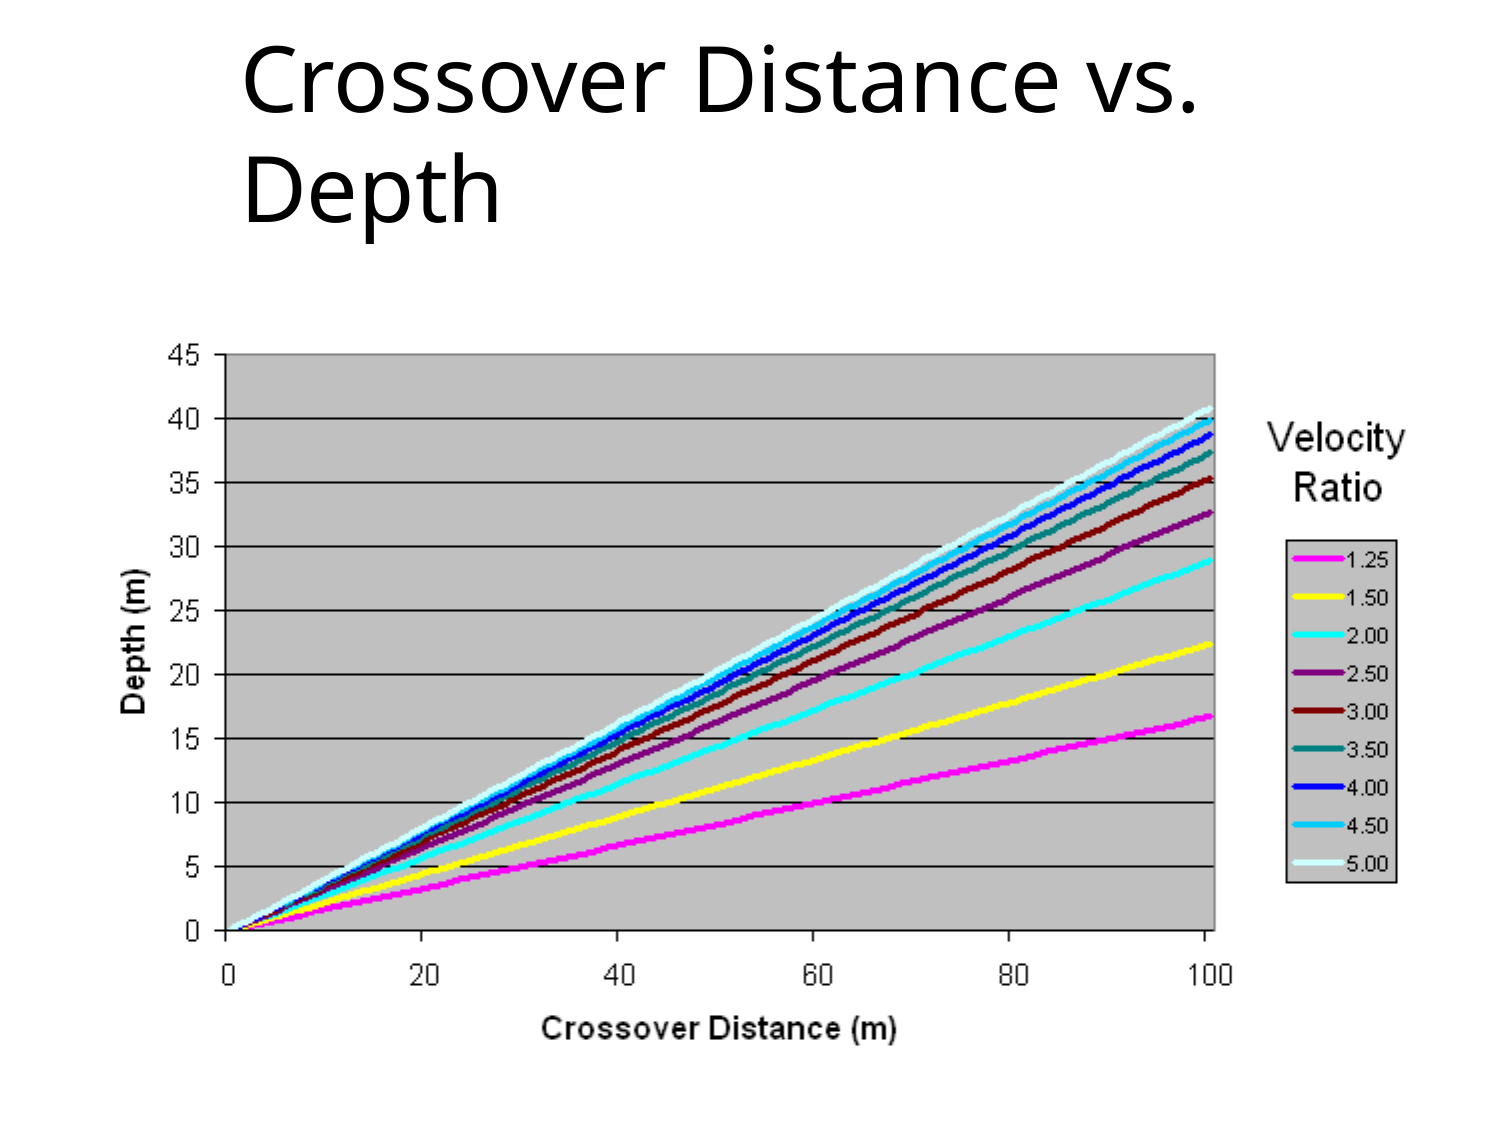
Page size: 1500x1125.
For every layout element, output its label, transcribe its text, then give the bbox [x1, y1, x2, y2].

picture [89, 312, 1438, 1078]
title Crossover Distance vs. Depth [225, 37, 1363, 225]
